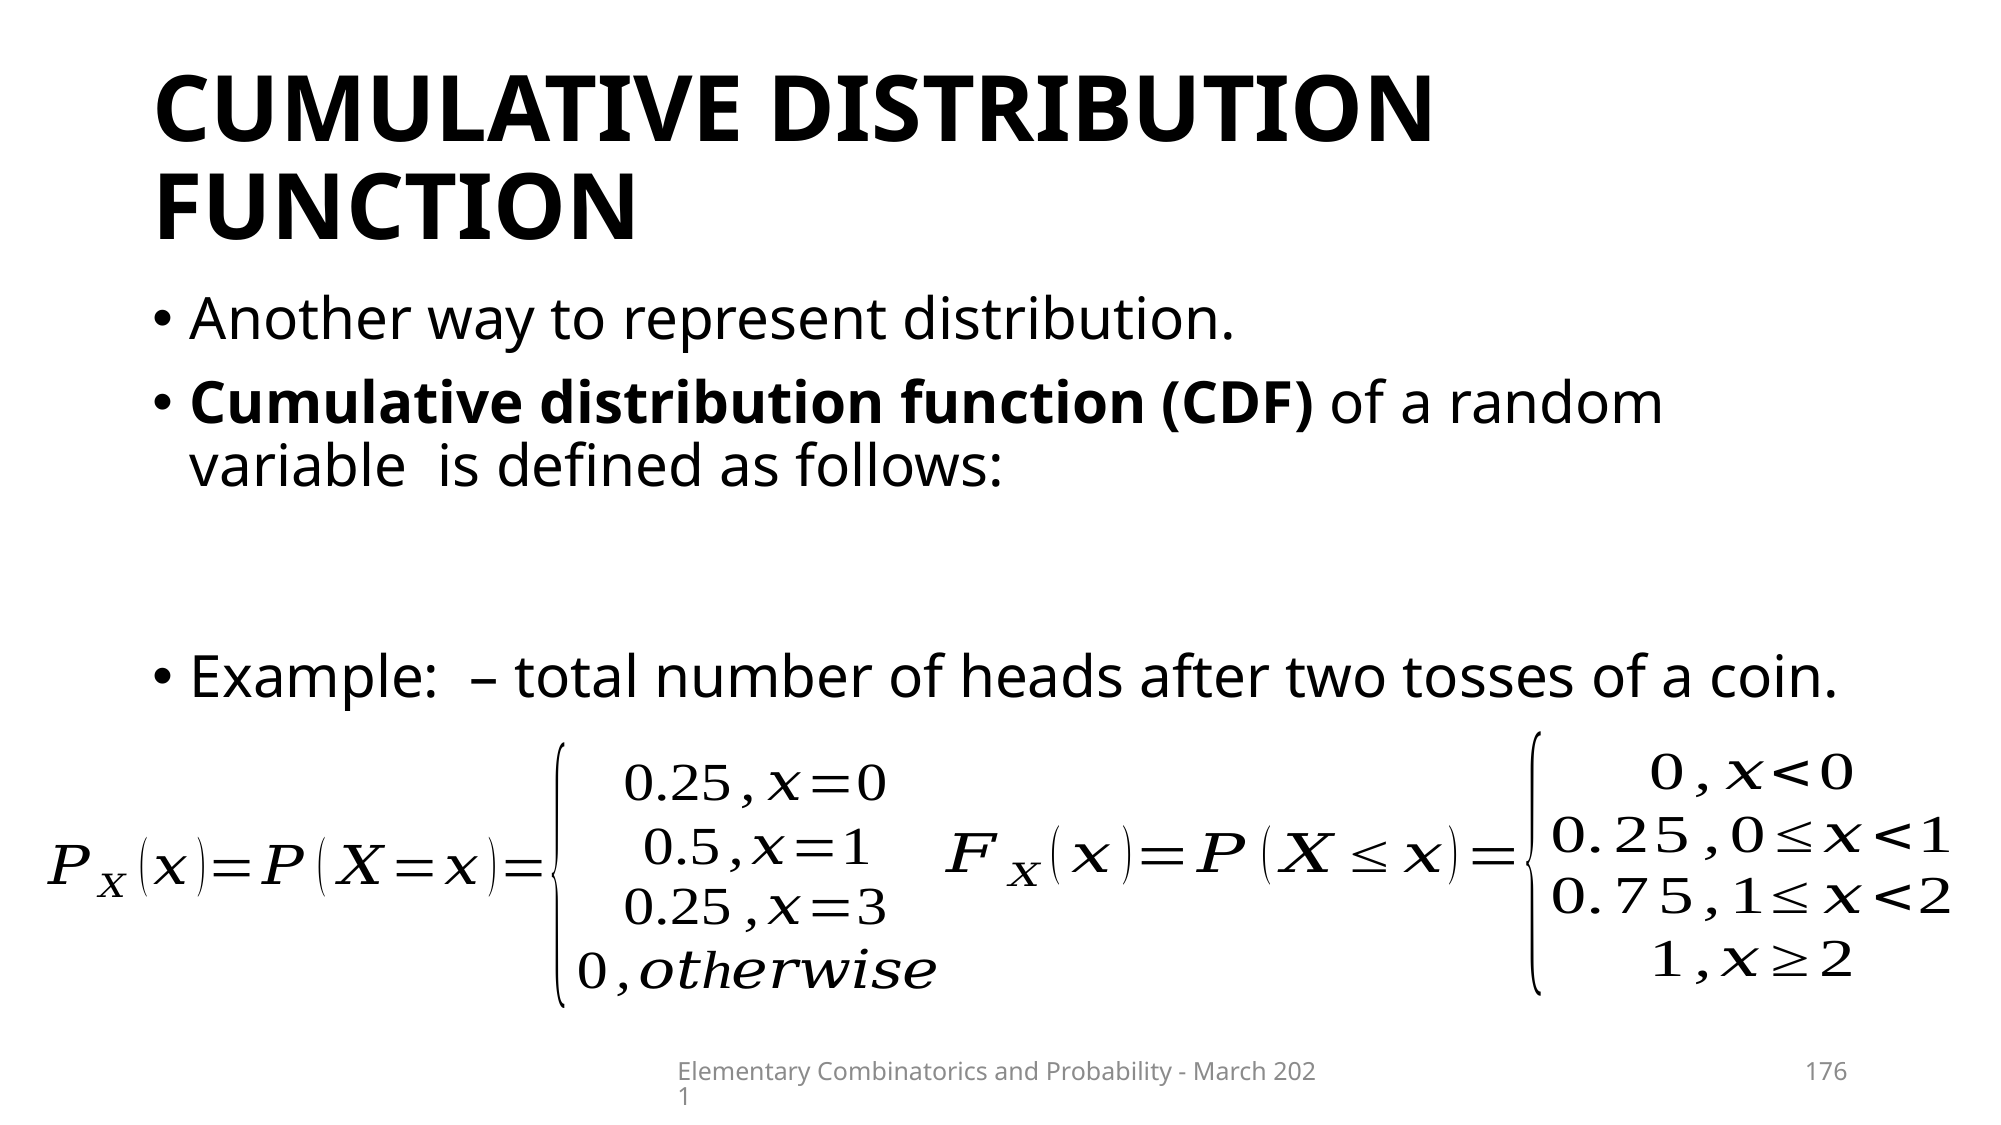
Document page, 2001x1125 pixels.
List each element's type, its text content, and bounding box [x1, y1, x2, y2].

slide_number 176 [1412, 1042, 1863, 1103]
footer Elementary Combinatorics and Probability - March 2021 [662, 1042, 1338, 1103]
title Cumulative distribution function [137, 52, 1863, 270]
